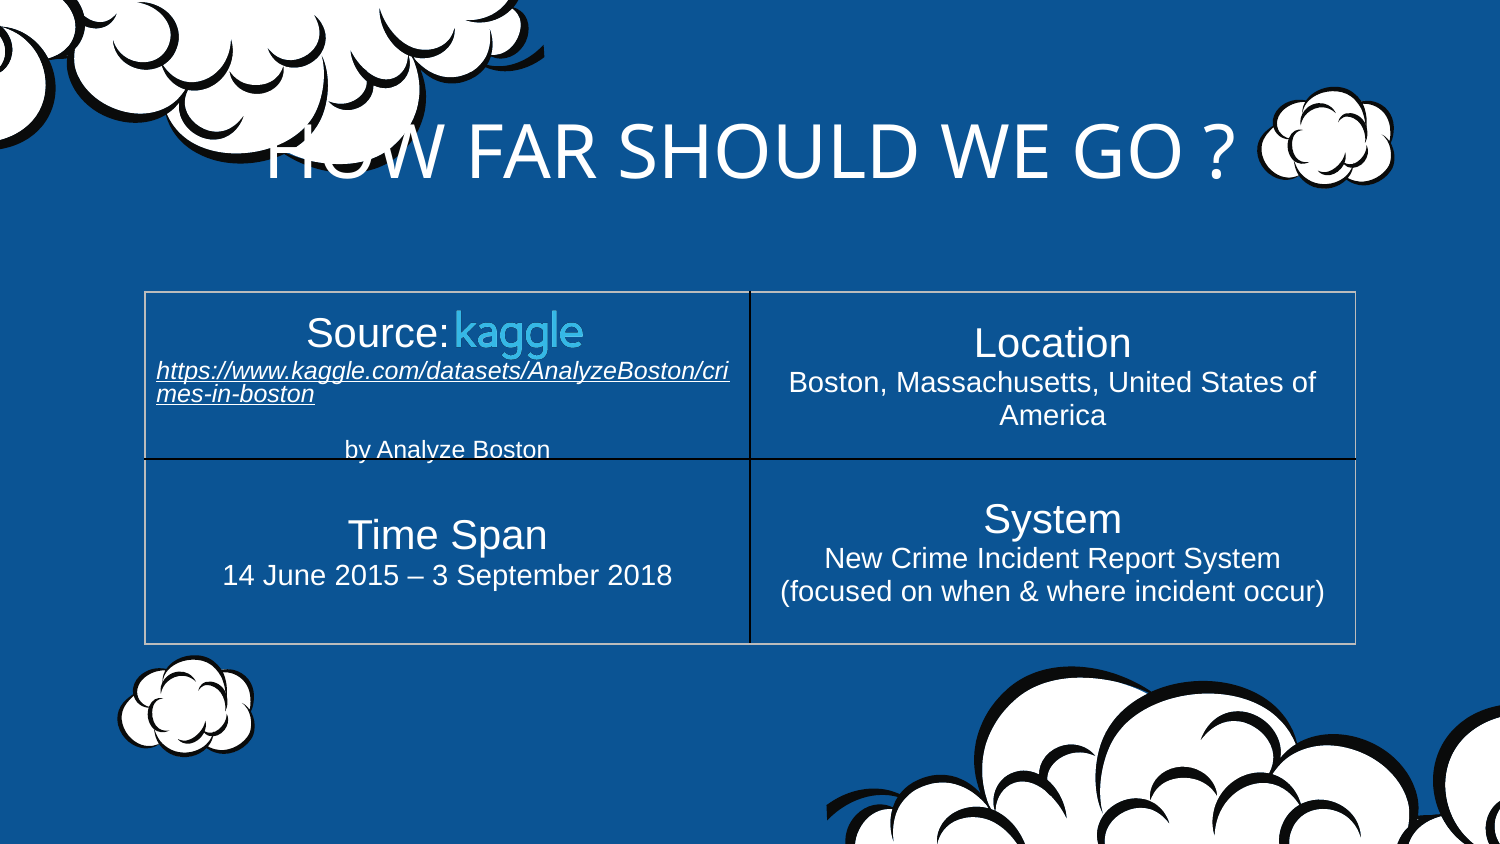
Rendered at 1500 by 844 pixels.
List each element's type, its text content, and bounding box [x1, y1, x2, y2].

table_header Location Boston, Massachusetts, United States of America [751, 293, 1355, 458]
title HOW FAR SHOULD WE GO ? [117, 124, 1383, 174]
table_cell System New Crime Incident Report System (focused on when & where incident occur) [751, 460, 1355, 643]
table_header Source: https://www.kaggle.com/datasets/AnalyzeBoston/crimes-in-boston by Analyze Boston [146, 293, 749, 458]
table_cell Time Span 14 June 2015 – 3 September 2018 [146, 460, 749, 643]
picture [455, 309, 584, 360]
